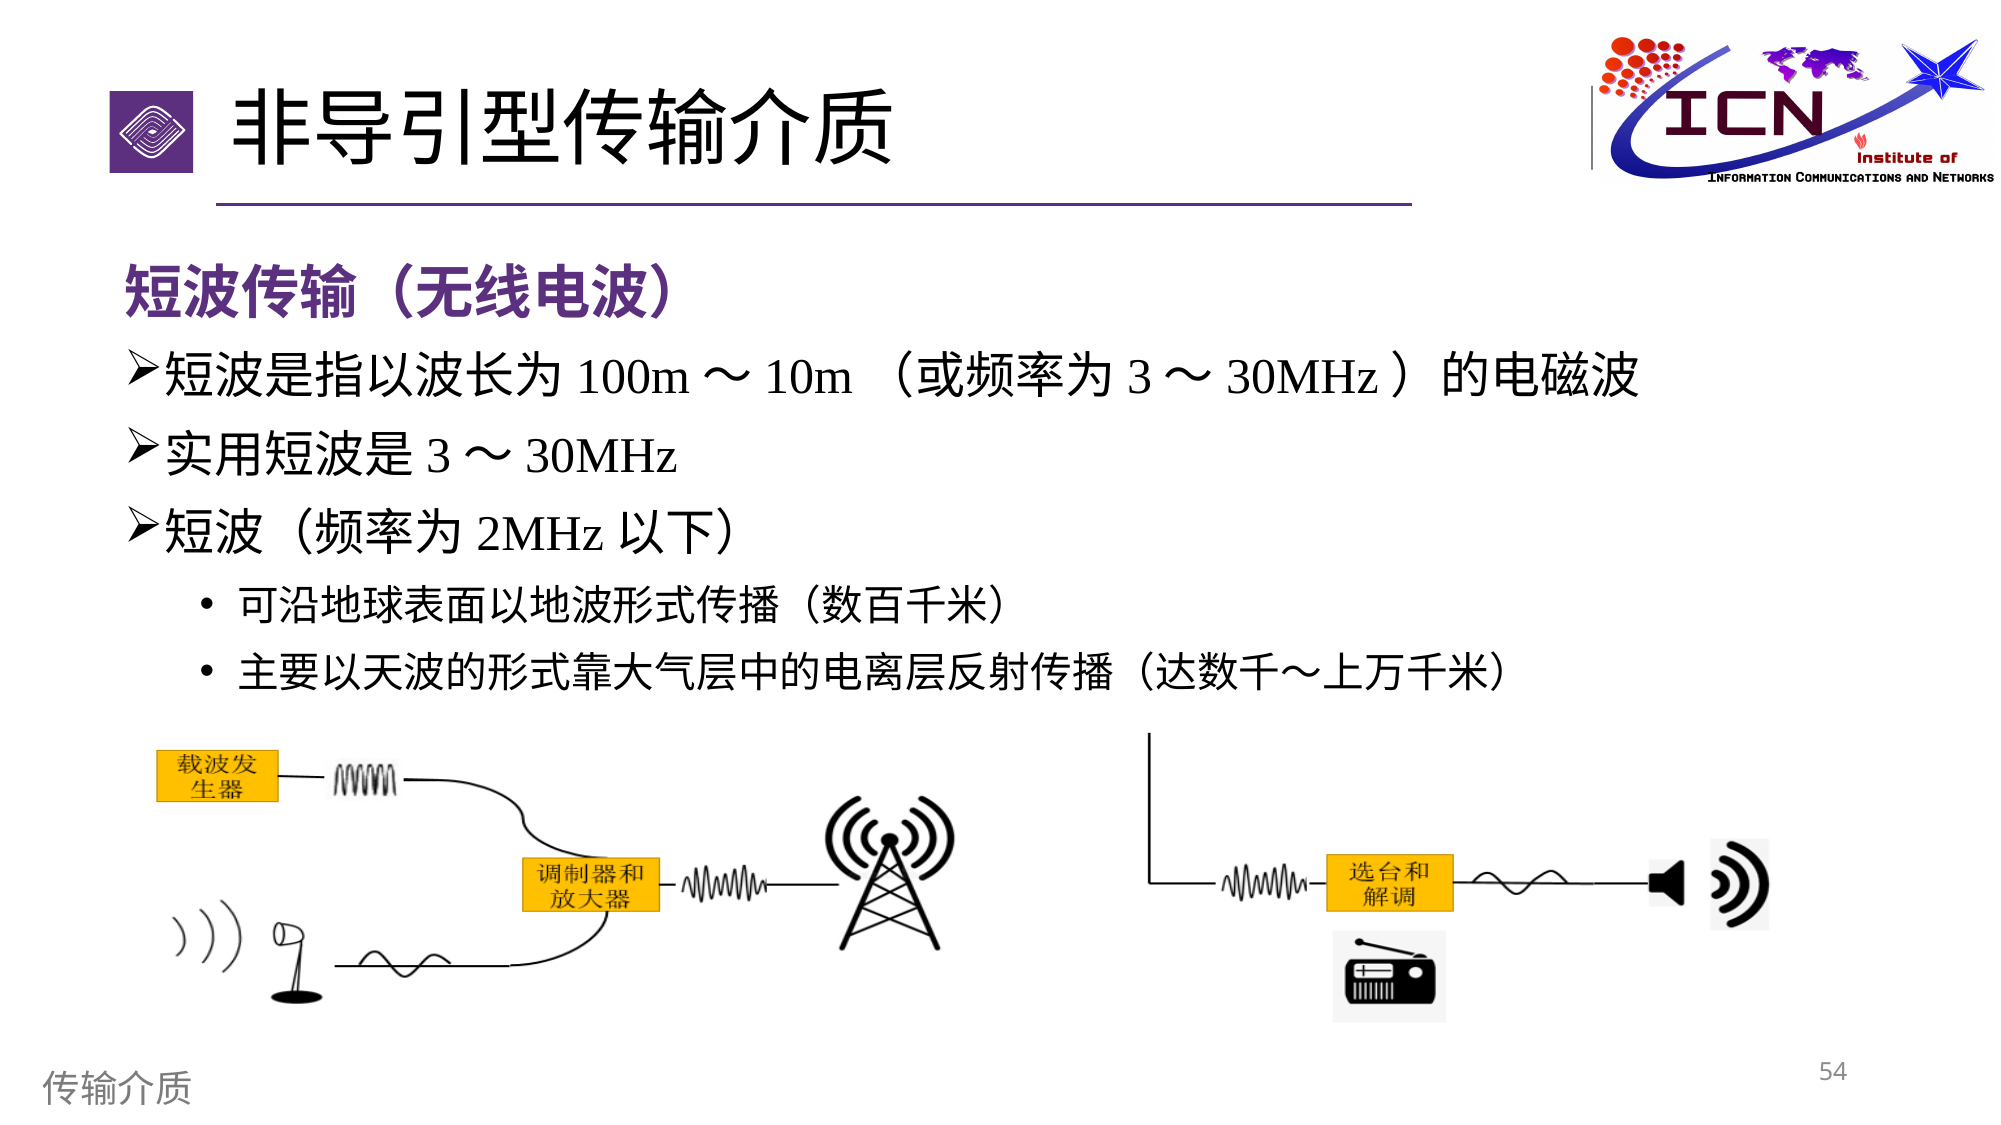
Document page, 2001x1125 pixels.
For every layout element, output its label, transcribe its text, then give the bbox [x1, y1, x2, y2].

picture [1598, 35, 1996, 184]
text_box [137, 705, 1786, 1056]
title 非导引型传输介质 [214, 59, 1564, 205]
slide_number 54 [1412, 1042, 1863, 1103]
list 短波传输（无线电波） 短波是指以波长为100m～10m（或频率为3～30MHz）的电磁波 实用短波是3～30MHz 短波（频率为2MHz以下） 可沿地球表面以地波形式传播（数百千米） 主要以天波的形式靠大气层中的电离层反射传播（达数千～上万千米） [109, 247, 1884, 1001]
text_box 传输介质 [0, 1057, 236, 1118]
